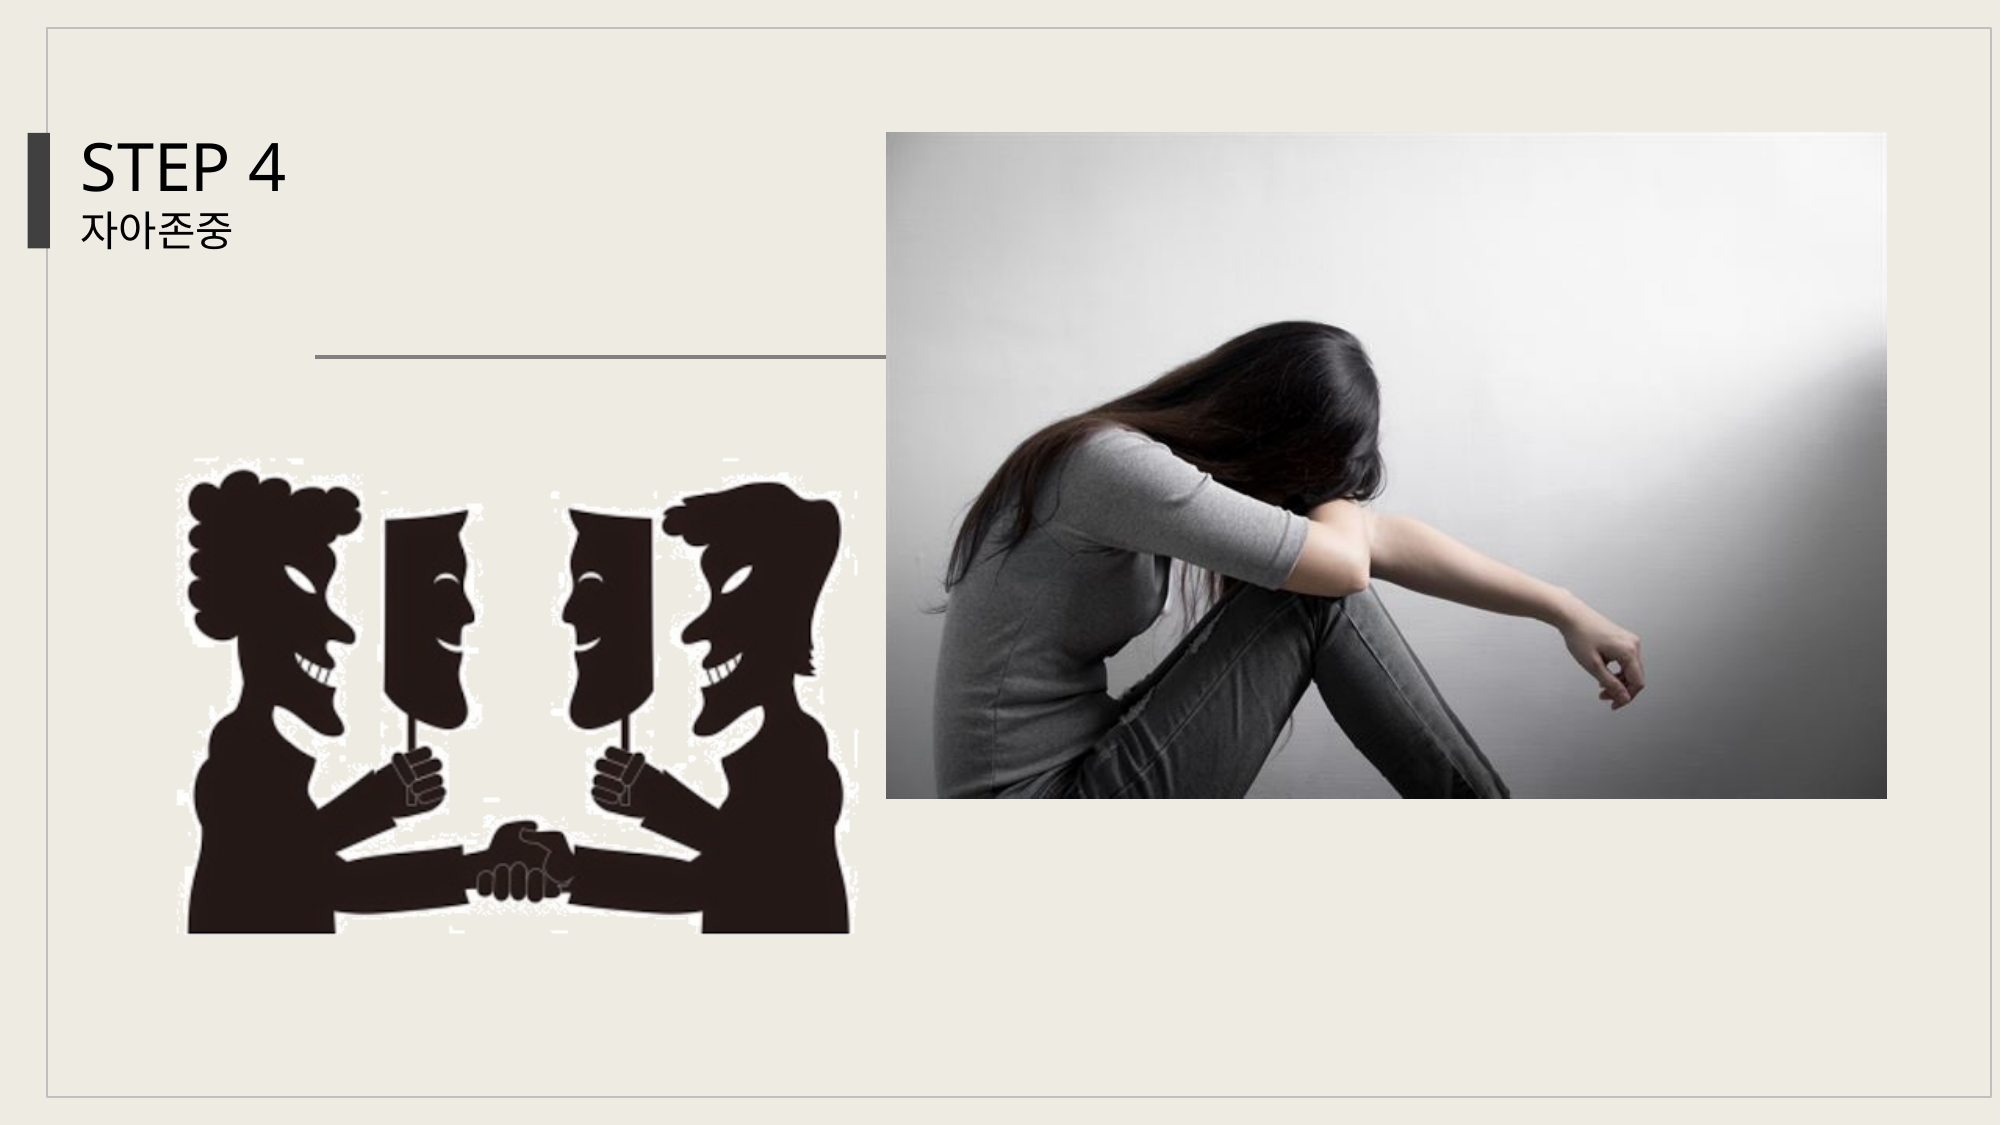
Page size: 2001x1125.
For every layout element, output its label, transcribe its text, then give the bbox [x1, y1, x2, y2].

text_box [27, 132, 51, 249]
text_box [46, 27, 1992, 1098]
picture [113, 132, 1887, 977]
text_box STEP 4 자아존중 [65, 117, 932, 263]
